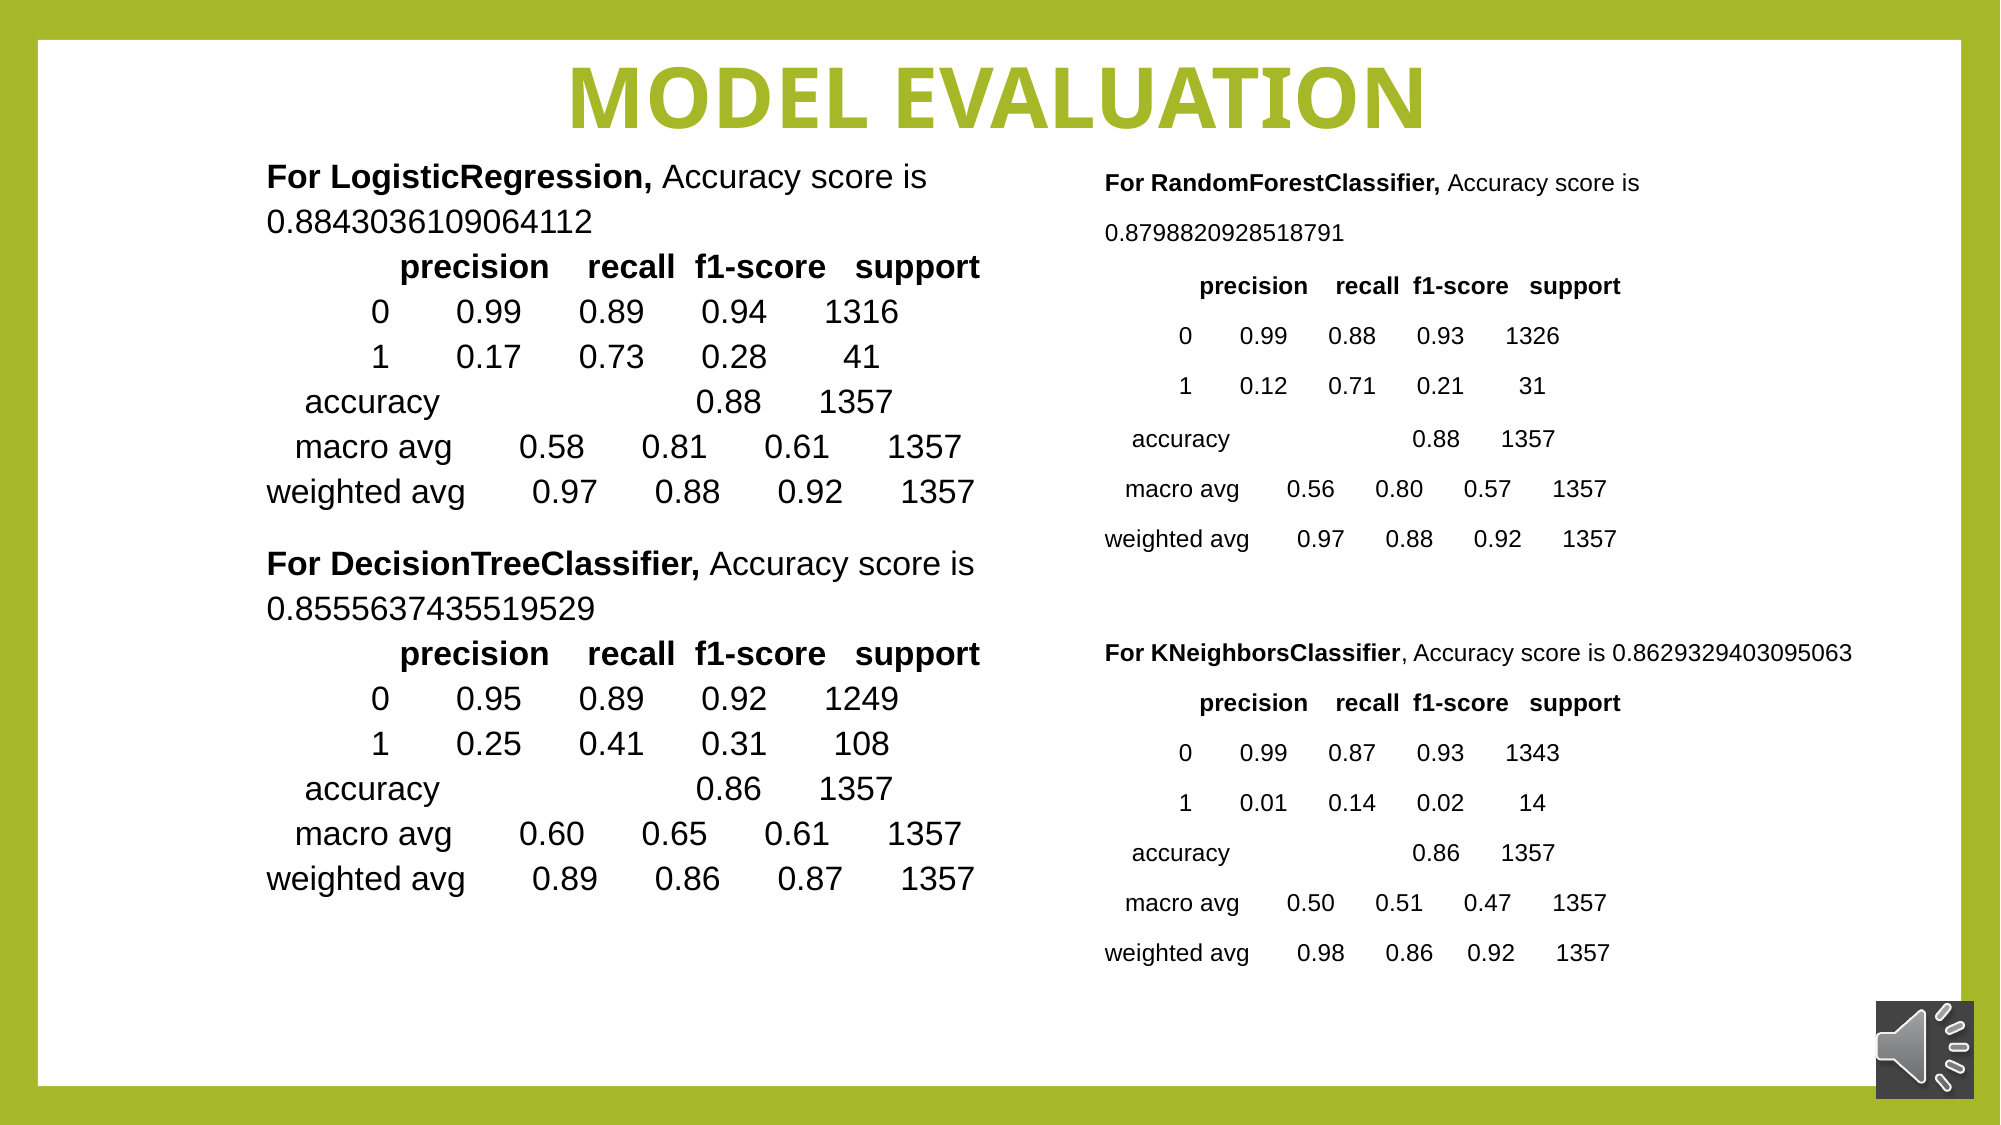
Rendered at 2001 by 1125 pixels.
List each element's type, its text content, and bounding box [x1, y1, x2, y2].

list For LogisticRegression, Accuracy score is 0.8843036109064112 precision recall f1-score support 0 0.99 0.89 0.94 1316 1 0.17 0.73 0.28 41 accuracy 0.88 1357 macro avg 0.58 0.81 0.61 1357 weighted avg 0.97 0.88 0.92 1357 For DecisionTreeClassifier, Accuracy score is 0.8555637435519529 precision recall f1-score support 0 0.95 0.89 0.92 1249 1 0.25 0.41 0.31 108 accuracy 0.86 1357 macro avg 0.60 0.65 0.61 1357 weighted avg 0.89 0.86 0.87 1357 [251, 155, 1032, 1080]
picture [1874, 999, 1976, 1101]
list For RandomForestClassifier, Accuracy score is 0.8798820928518791 precision recall f1-score support 0 0.99 0.88 0.93 1326 1 0.12 0.71 0.21 31 accuracy 0.88 1357 macro avg 0.56 0.80 0.57 1357 weighted avg 0.97 0.88 0.92 1357 For KNeighborsClassifier, Accuracy score is 0.8629329403095063 precision recall f1-score support 0 0.99 0.87 0.93 1343 1 0.01 0.14 0.02 14 accuracy 0.86 1357 macro avg 0.50 0.51 0.47 1357 weighted avg 0.98 0.86 0.92 1357 [1089, 138, 1870, 1062]
title MODEL EVALUATION [187, 47, 1808, 155]
